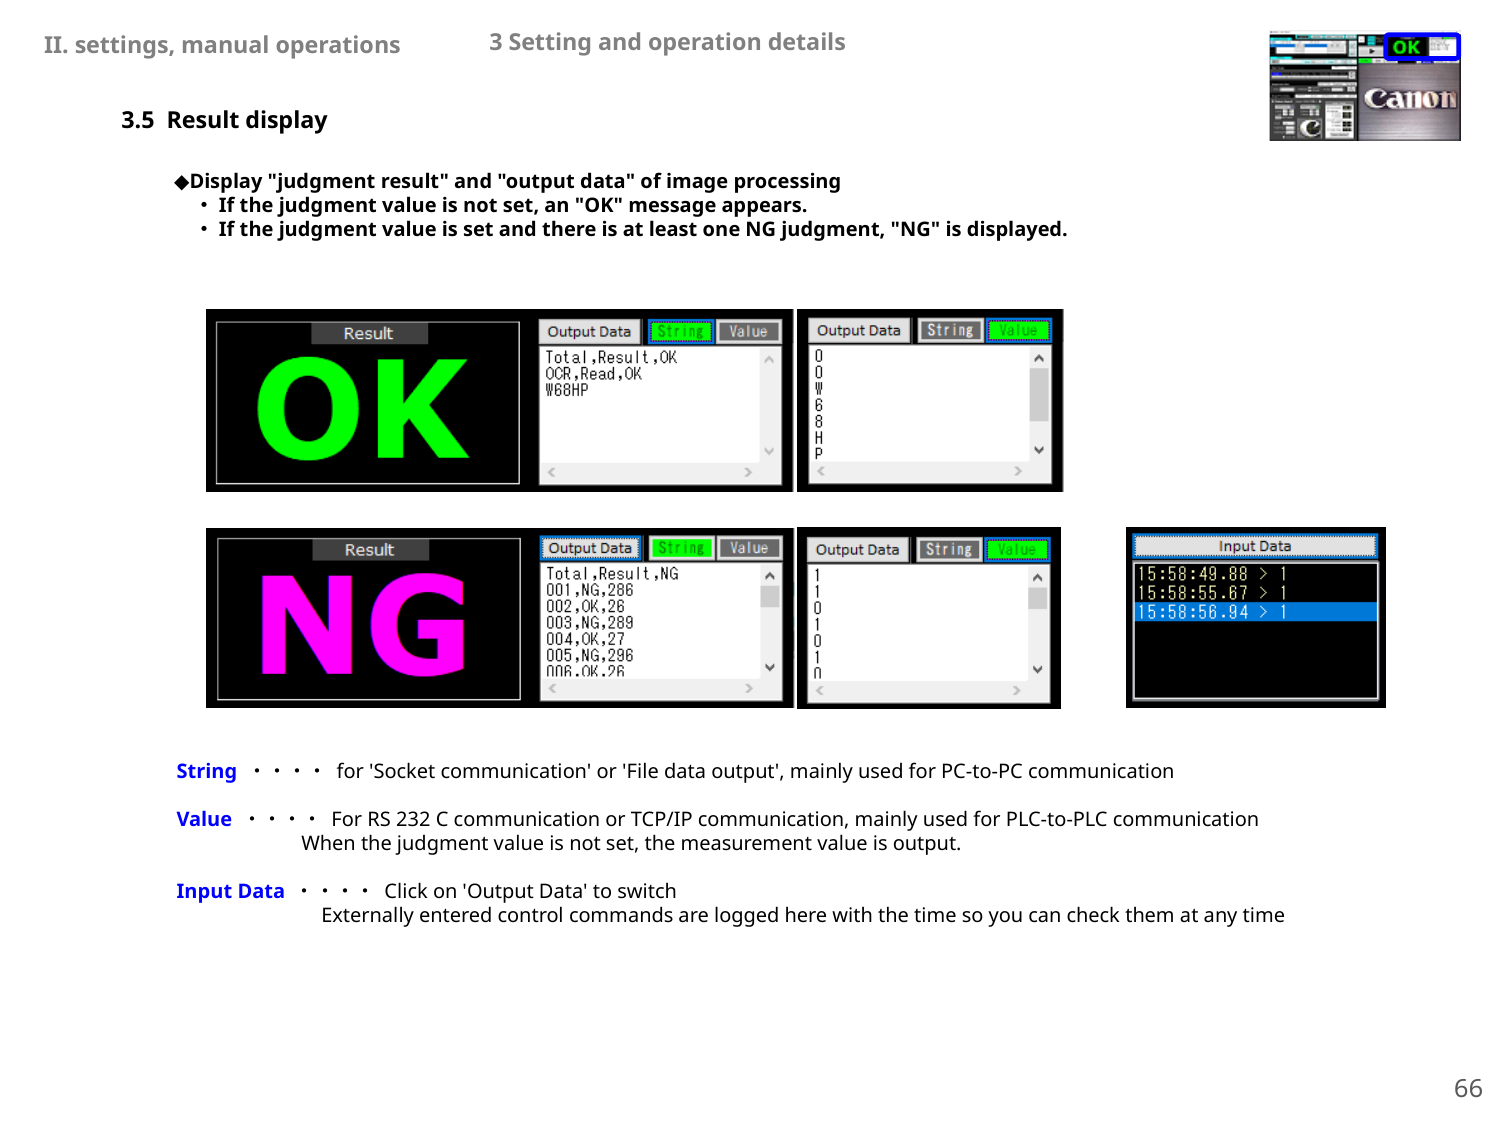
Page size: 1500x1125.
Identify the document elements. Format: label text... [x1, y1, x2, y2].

text_box II. settings, manual operations [29, 8, 479, 66]
picture [797, 309, 1065, 492]
picture [206, 309, 795, 492]
text_box 3 Setting and operation details [479, 10, 726, 60]
picture [1269, 30, 1461, 141]
text_box ◆Display "judgment result" and "output data" of image processing ・If the judgment value is not set, an "OK" message appears. ・If the judgment value is set and there is at least one NG judgment, "NG" is displayed. [159, 160, 1128, 248]
text_box String ・・・・ for 'Socket communication' or 'File data output', mainly used for PC-to-PC communication Value ・・・・ For RS 232 C communication or TCP/IP communication, mainly used for PLC-to-PLC communication When the judgment value is not set, the measurement value is output. Input Data ・・・・ Click on 'Output Data' to switch Externally entered control commands are logged here with the time so you can check them at any time [161, 751, 1435, 958]
text_box 3.5 Result display [109, 93, 372, 135]
picture [1125, 527, 1386, 708]
picture [206, 527, 1061, 709]
text_box [1384, 33, 1460, 60]
